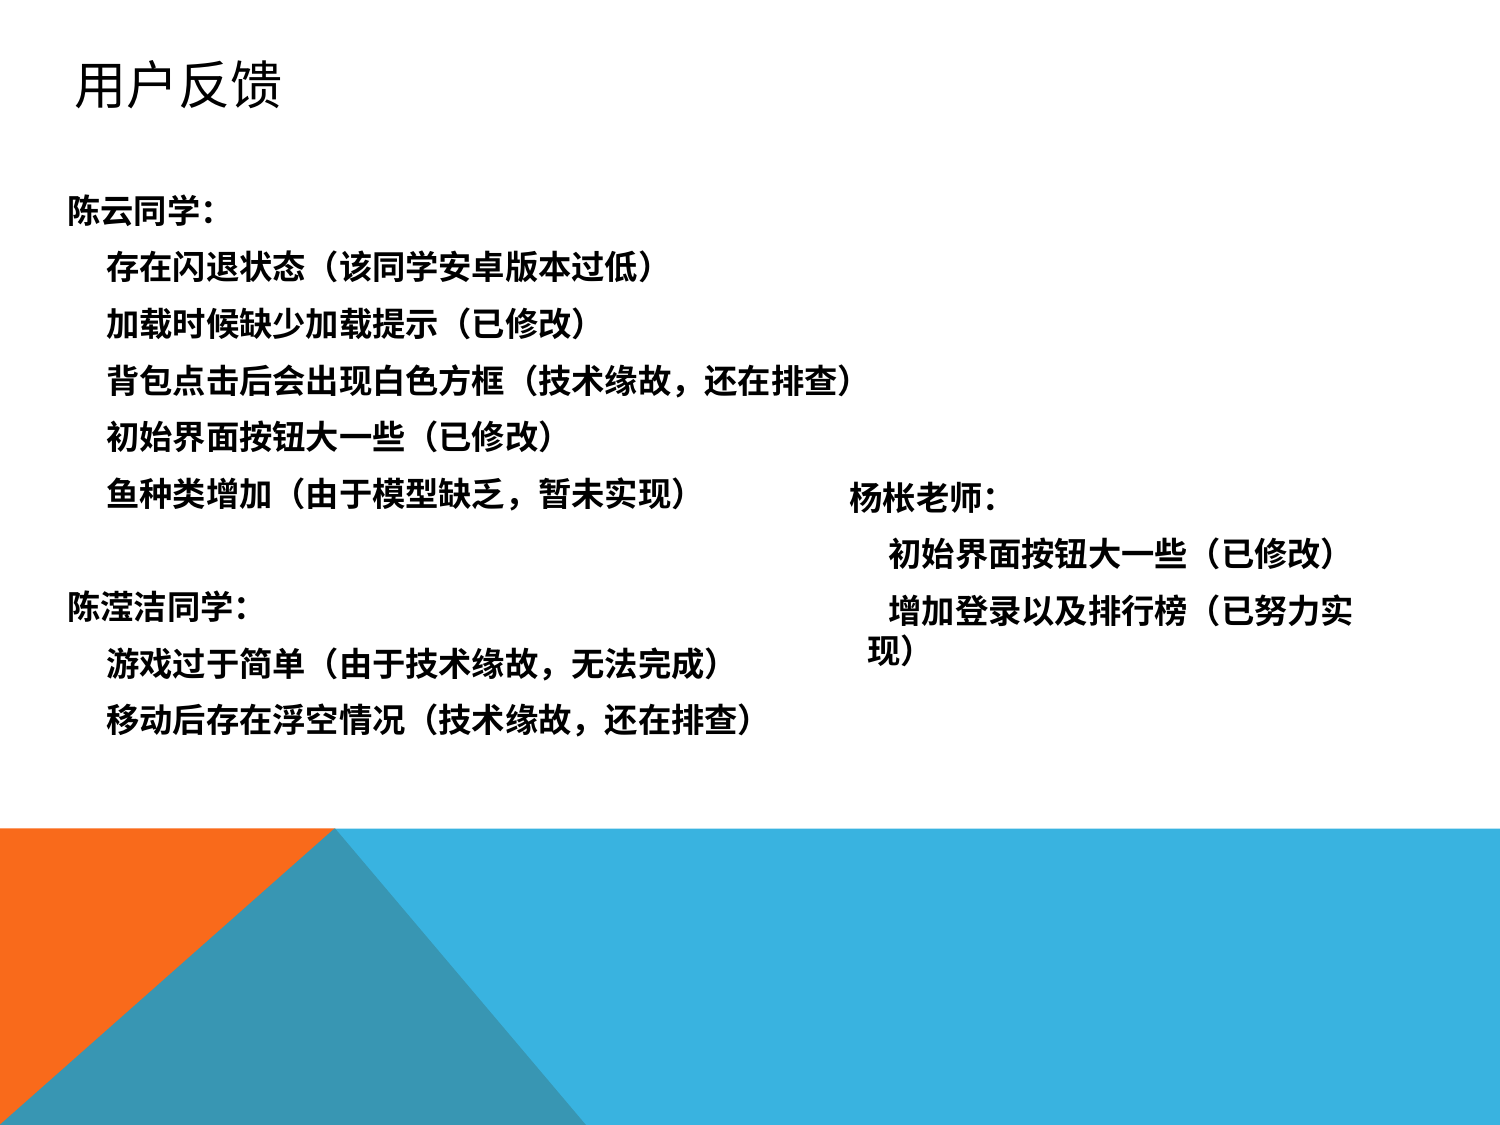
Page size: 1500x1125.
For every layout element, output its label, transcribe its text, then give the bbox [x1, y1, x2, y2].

text_box 杨枨老师： 初始界面按钮大一些（已修改） 增加登录以及排行榜（已努力实现） [842, 469, 1407, 638]
title 用户反馈 [46, 38, 1282, 130]
list 陈云同学： 存在闪退状态（该同学安卓版本过低） 加载时候缺少加载提示（已修改） 背包点击后会出现白色方框（技术缘故，还在排查） 初始界面按钮大一些（已修改） 鱼种类增加（由于模型缺乏，暂未实现） 陈滢洁同学： 游戏过于简单（由于技术缘故，无法完成） 移动后存在浮空情况（技术缘故，还在排查） [59, 182, 966, 862]
